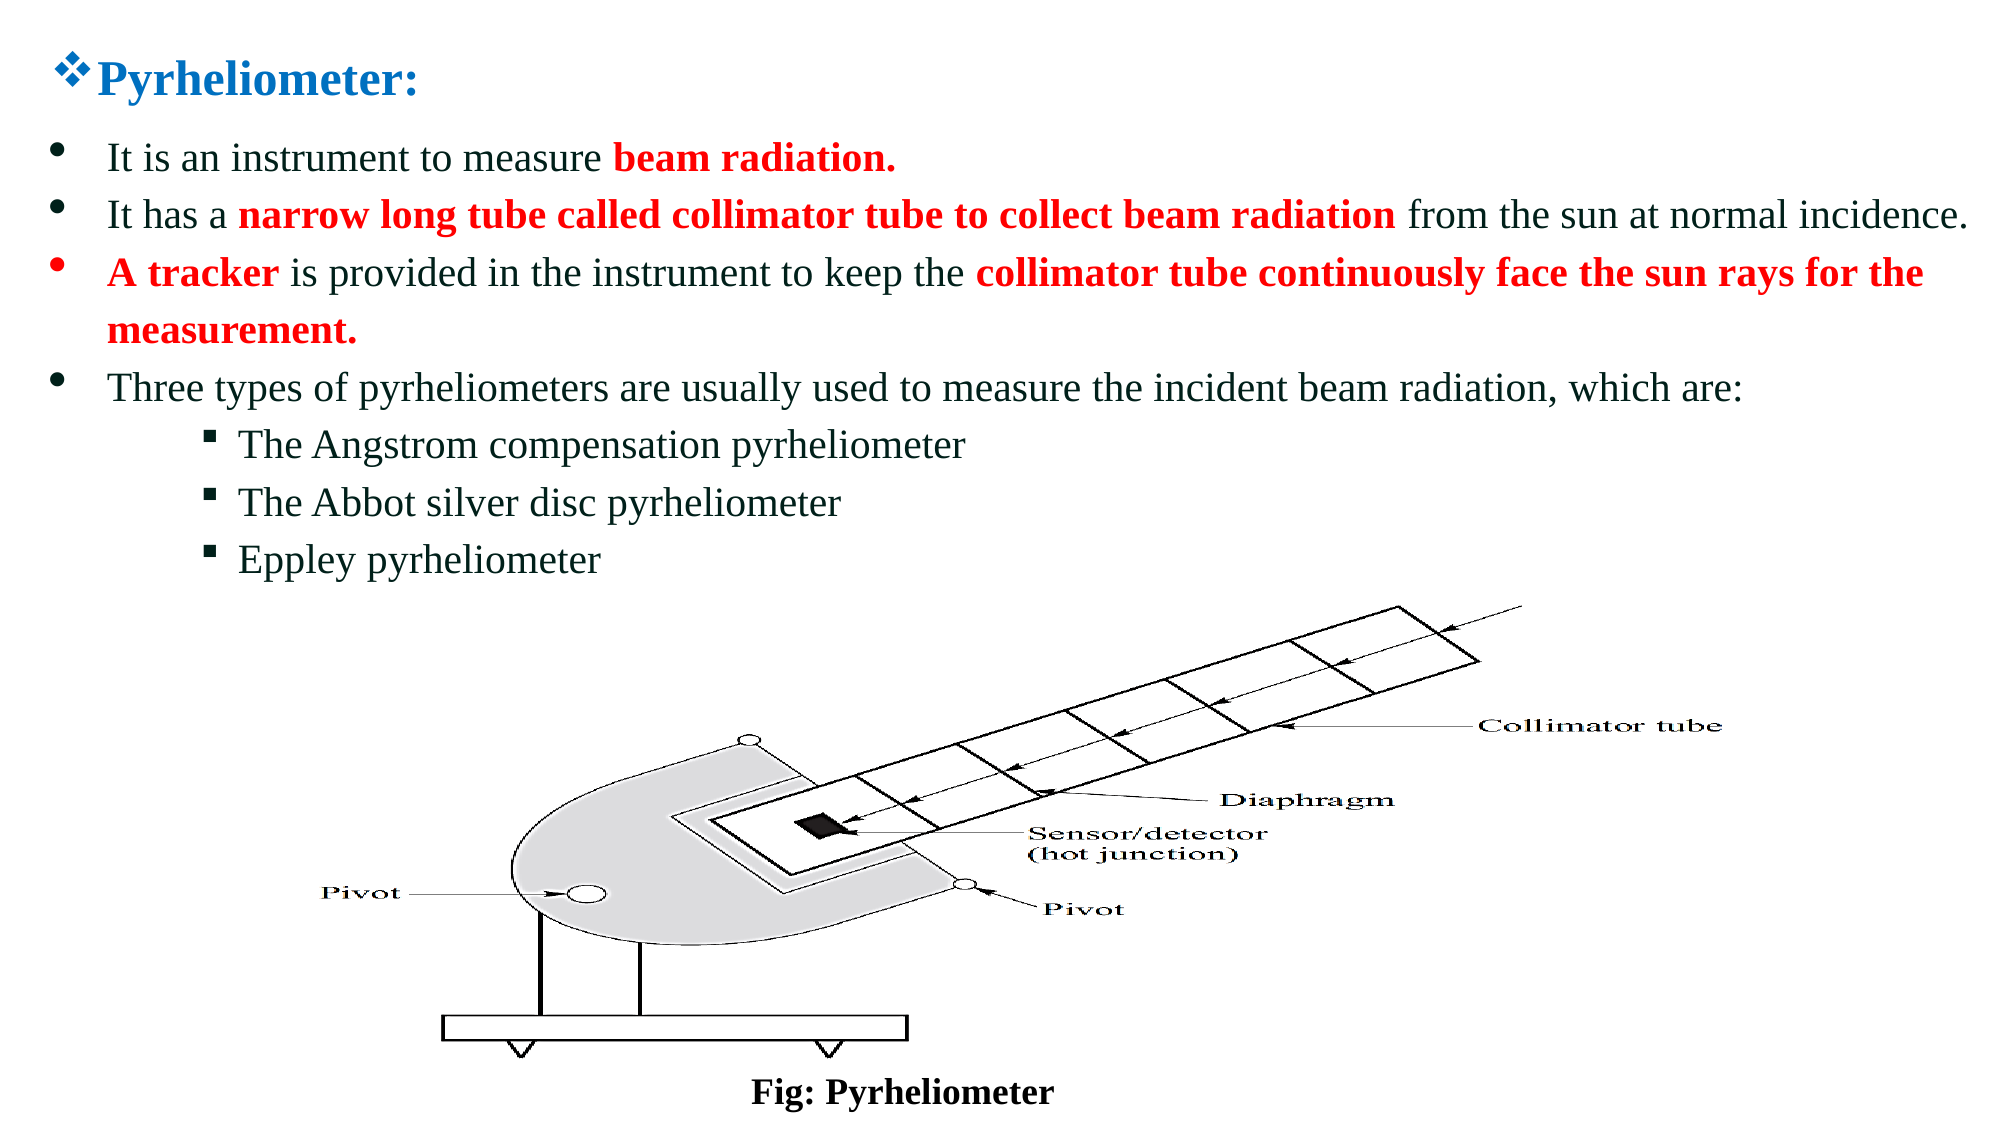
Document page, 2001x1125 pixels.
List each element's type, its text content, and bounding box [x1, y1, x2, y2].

text_box Fig: Pyrheliometer [736, 1065, 1737, 1120]
picture [302, 595, 1737, 1065]
text_box Pyrheliometer: It is an instrument to measure beam radiation. It has a narrow long tube called collimator tube to collect beam radiation from the sun at normal incidence. A tracker is provided in the instrument to keep the collimator tube continuously face the sun rays for the measurement. Three types of pyrheliometers are usually used to measure the incident beam radiation, which are: The Angstrom compensation pyrheliometer The Abbot silver disc pyrheliometer Eppley pyrheliometer [35, 28, 2000, 647]
